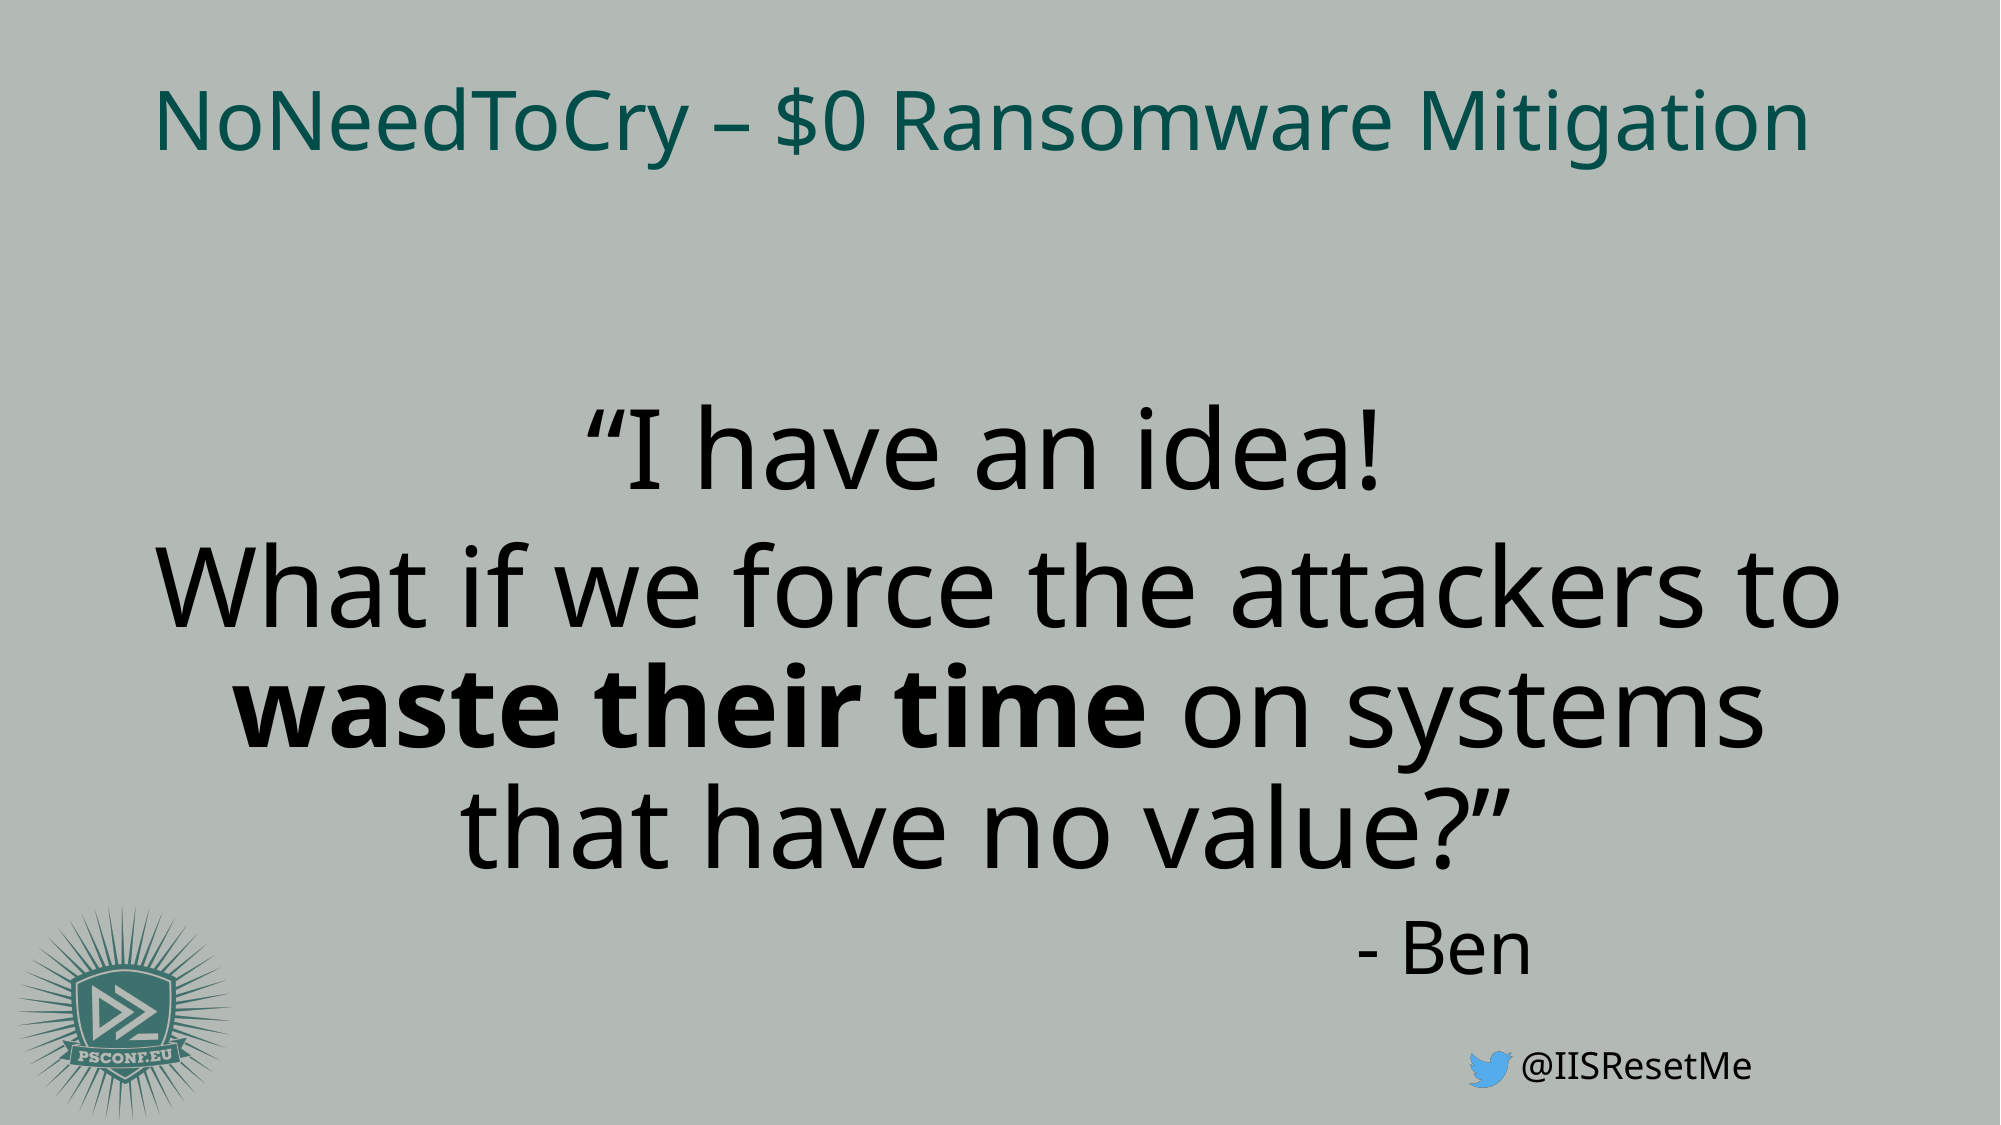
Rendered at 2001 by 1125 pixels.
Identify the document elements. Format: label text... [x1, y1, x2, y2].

picture [1458, 1037, 1523, 1103]
title NoNeedToCry – $0 Ransomware Mitigation [137, 59, 1863, 188]
footer @IISResetMe [1505, 1037, 1863, 1098]
list “I have an idea! What if we force the attackers to waste their time on systems that have no value?” - Ben [137, 233, 1863, 1014]
